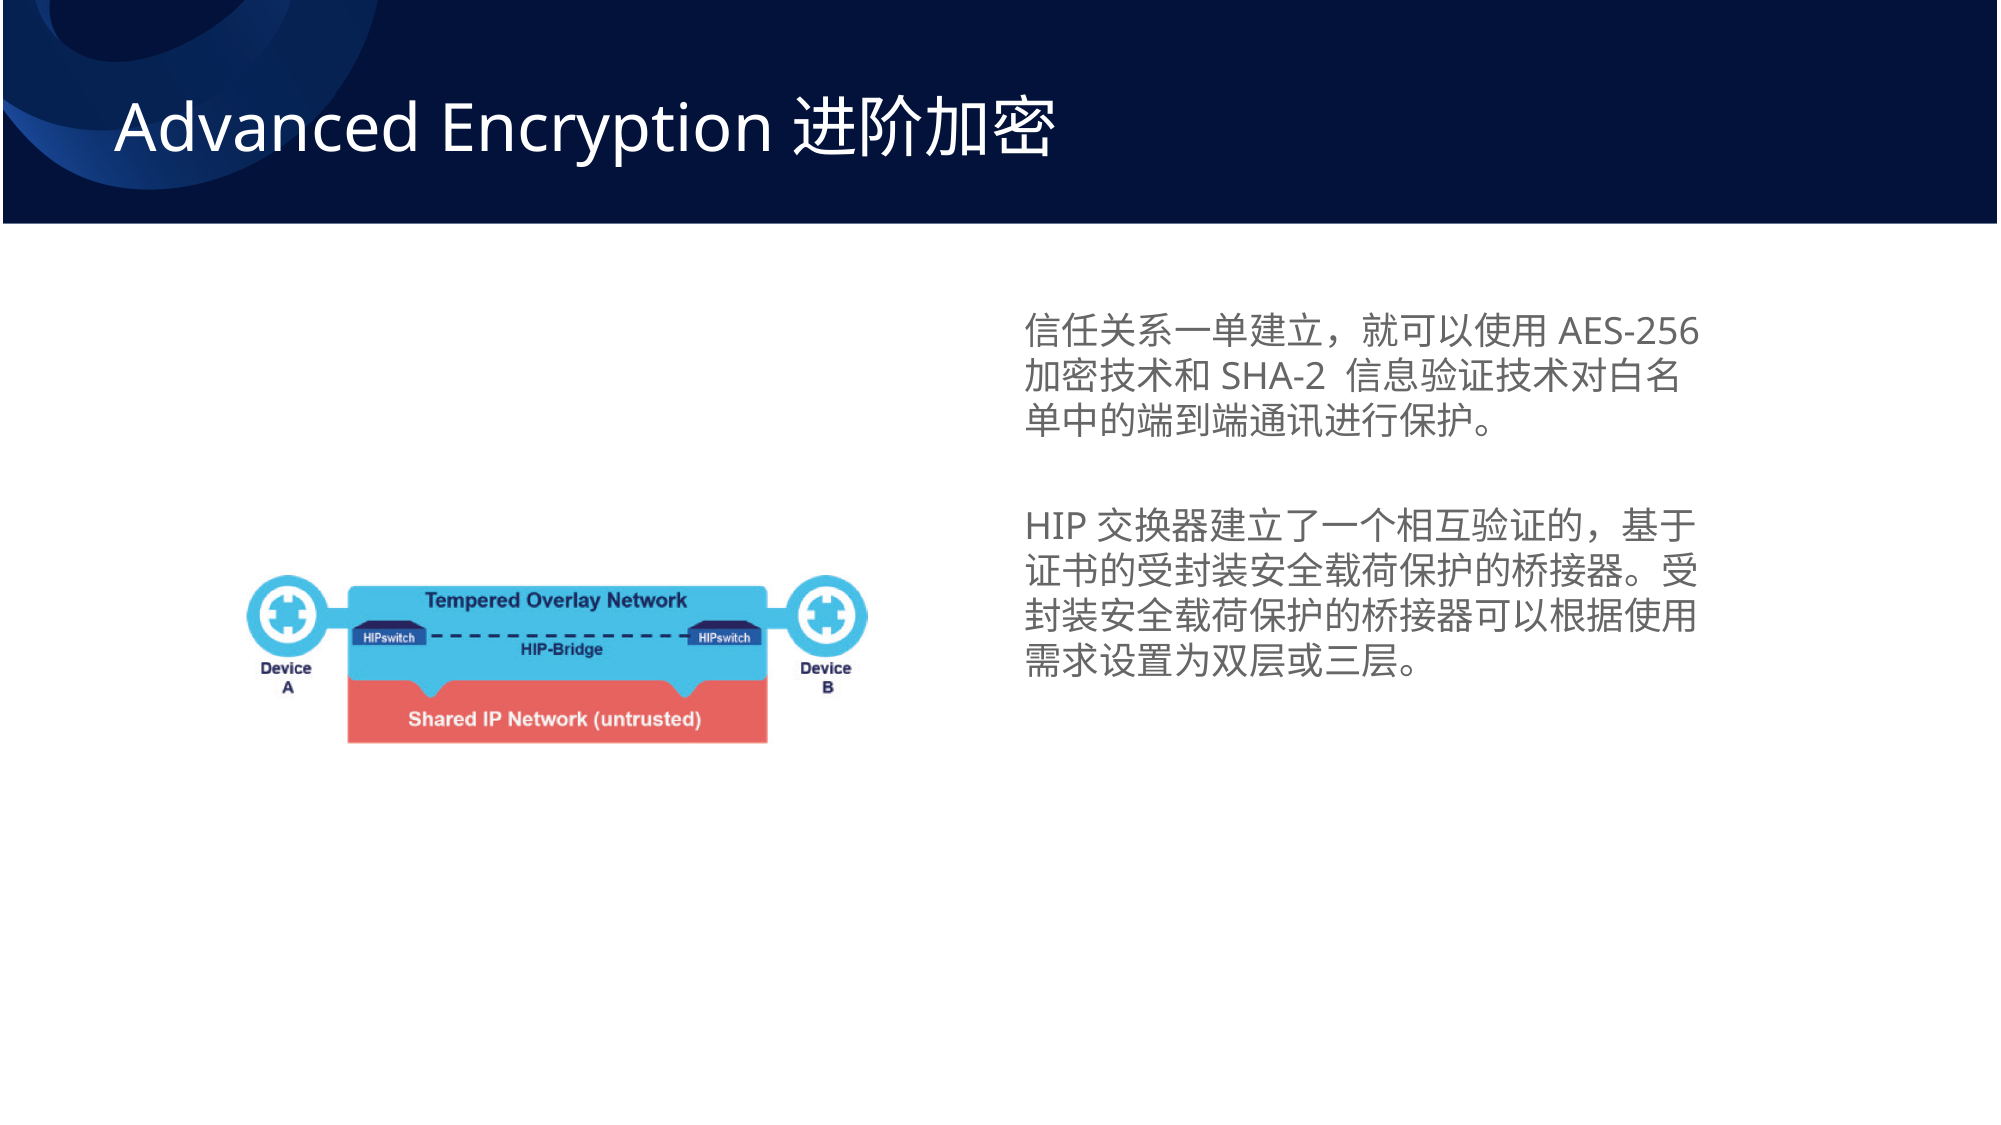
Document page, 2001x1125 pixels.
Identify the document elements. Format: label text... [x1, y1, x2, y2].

title Advanced Encryption进阶加密 [99, 30, 1900, 219]
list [238, 563, 877, 749]
picture [3, 0, 1997, 225]
list 信任关系一单建立，就可以使用AES-256 加密技术和SHA-2 信息验证技术对白名单中的端到端通讯进行保护。 HIP交换器建立了一个相互验证的，基于证书的受封装安全载荷保护的桥接器。受封装安全载荷保护的桥接器可以根据使用需求设置为双层或三层。 [1009, 299, 1721, 1014]
